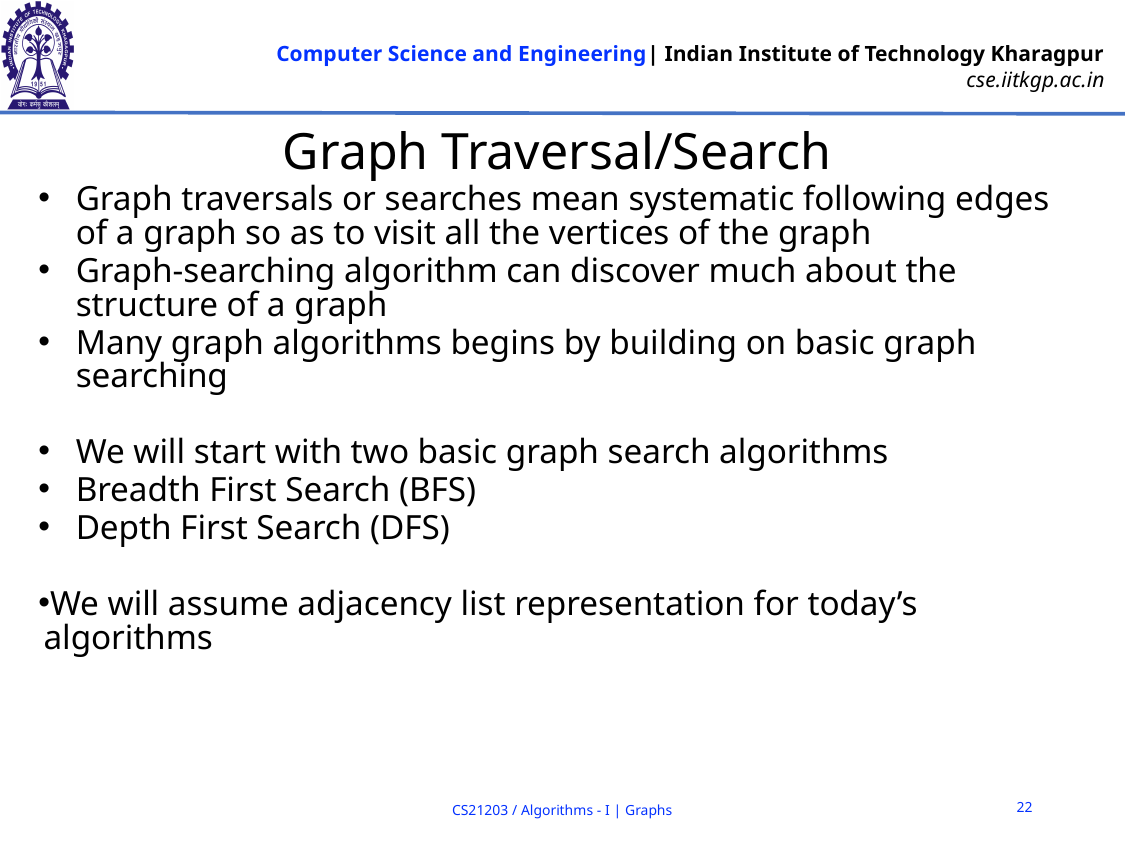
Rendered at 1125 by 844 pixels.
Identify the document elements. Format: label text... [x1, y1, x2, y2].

title Graph Traversal/Search [35, 78, 1078, 176]
picture [1, 1, 74, 110]
slide_number 22 [992, 786, 1048, 831]
footer CS21203 / Algorithms - I | Graphs [185, 787, 940, 833]
text_box Graph traversals or searches mean systematic following edges of a graph so as to visit all the vertices of the graph Graph-searching algorithm can discover much about the structure of a graph Many graph algorithms begins by building on basic graph searching We will start with two basic graph search algorithms Breadth First Search (BFS) Depth First Search (DFS) We will assume adjacency list representation for today’s algorithms [23, 176, 1100, 786]
